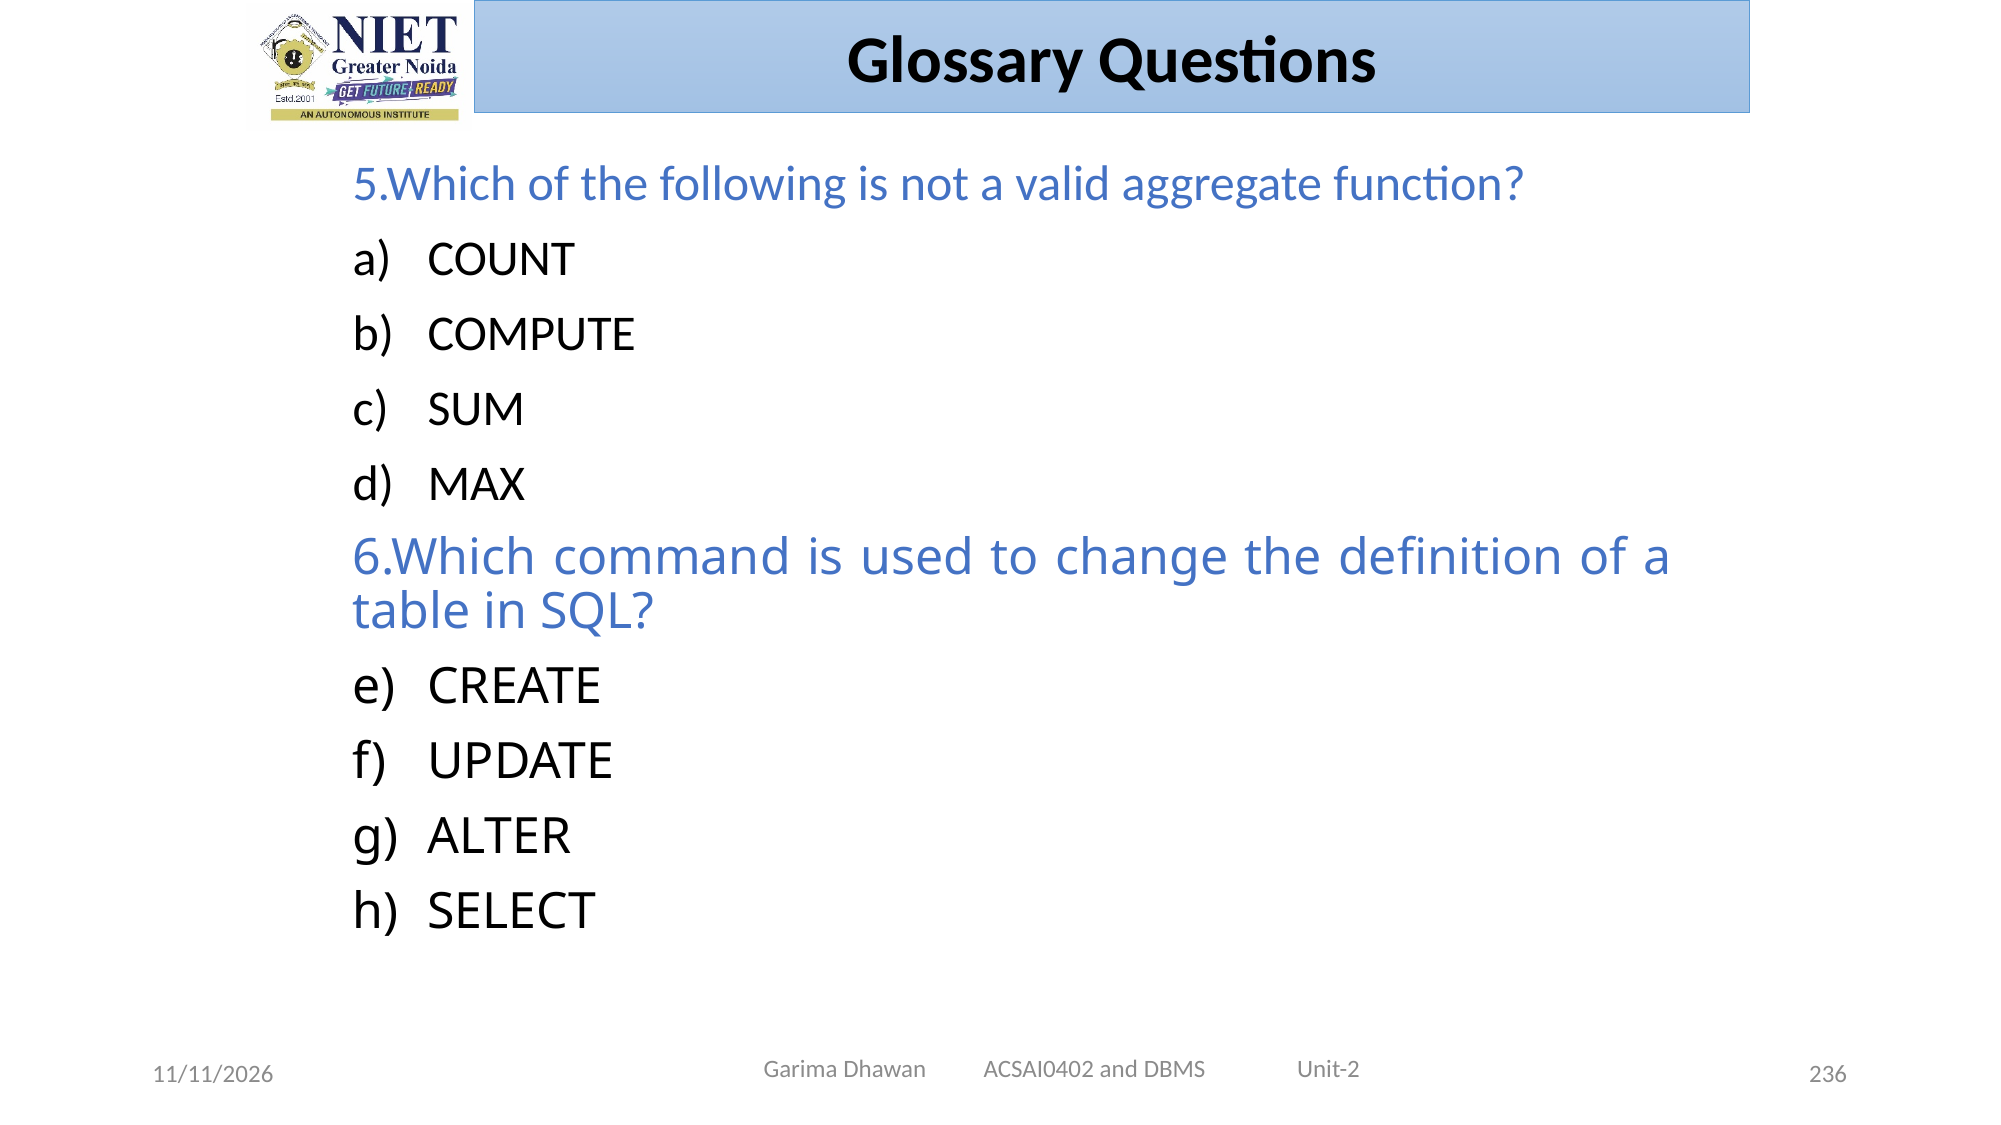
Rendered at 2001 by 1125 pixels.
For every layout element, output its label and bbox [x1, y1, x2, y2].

slide_number [1412, 1042, 1863, 1103]
text_box [474, 0, 1750, 113]
picture [246, 3, 472, 131]
slide_number [137, 1042, 588, 1103]
footer [662, 1037, 1463, 1098]
list [337, 149, 1688, 1038]
